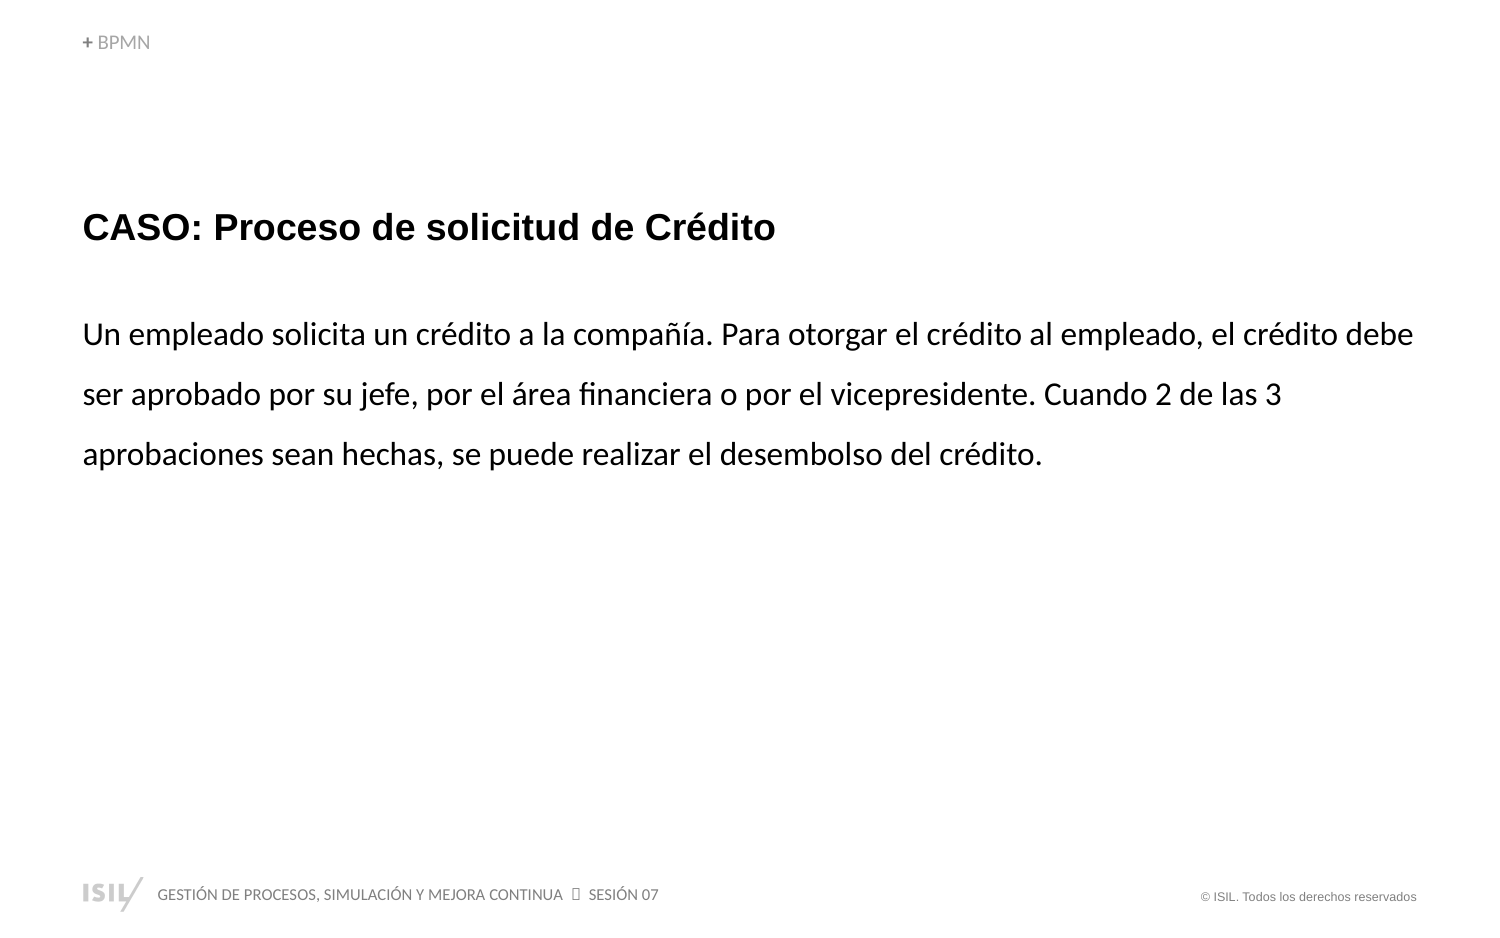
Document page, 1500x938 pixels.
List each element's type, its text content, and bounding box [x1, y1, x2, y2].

text_box + BPMN [82, 31, 482, 54]
text_box CASO: Proceso de solicitud de Crédito Un empleado solicita un crédito a la compañía. Para otorgar el crédito al empleado, el crédito debe ser aprobado por su jefe, por el área financiera o por el vicepresidente. Cuando 2 de las 3 aprobaciones sean hechas, se puede realizar el desembolso del crédito. [82, 202, 1423, 473]
